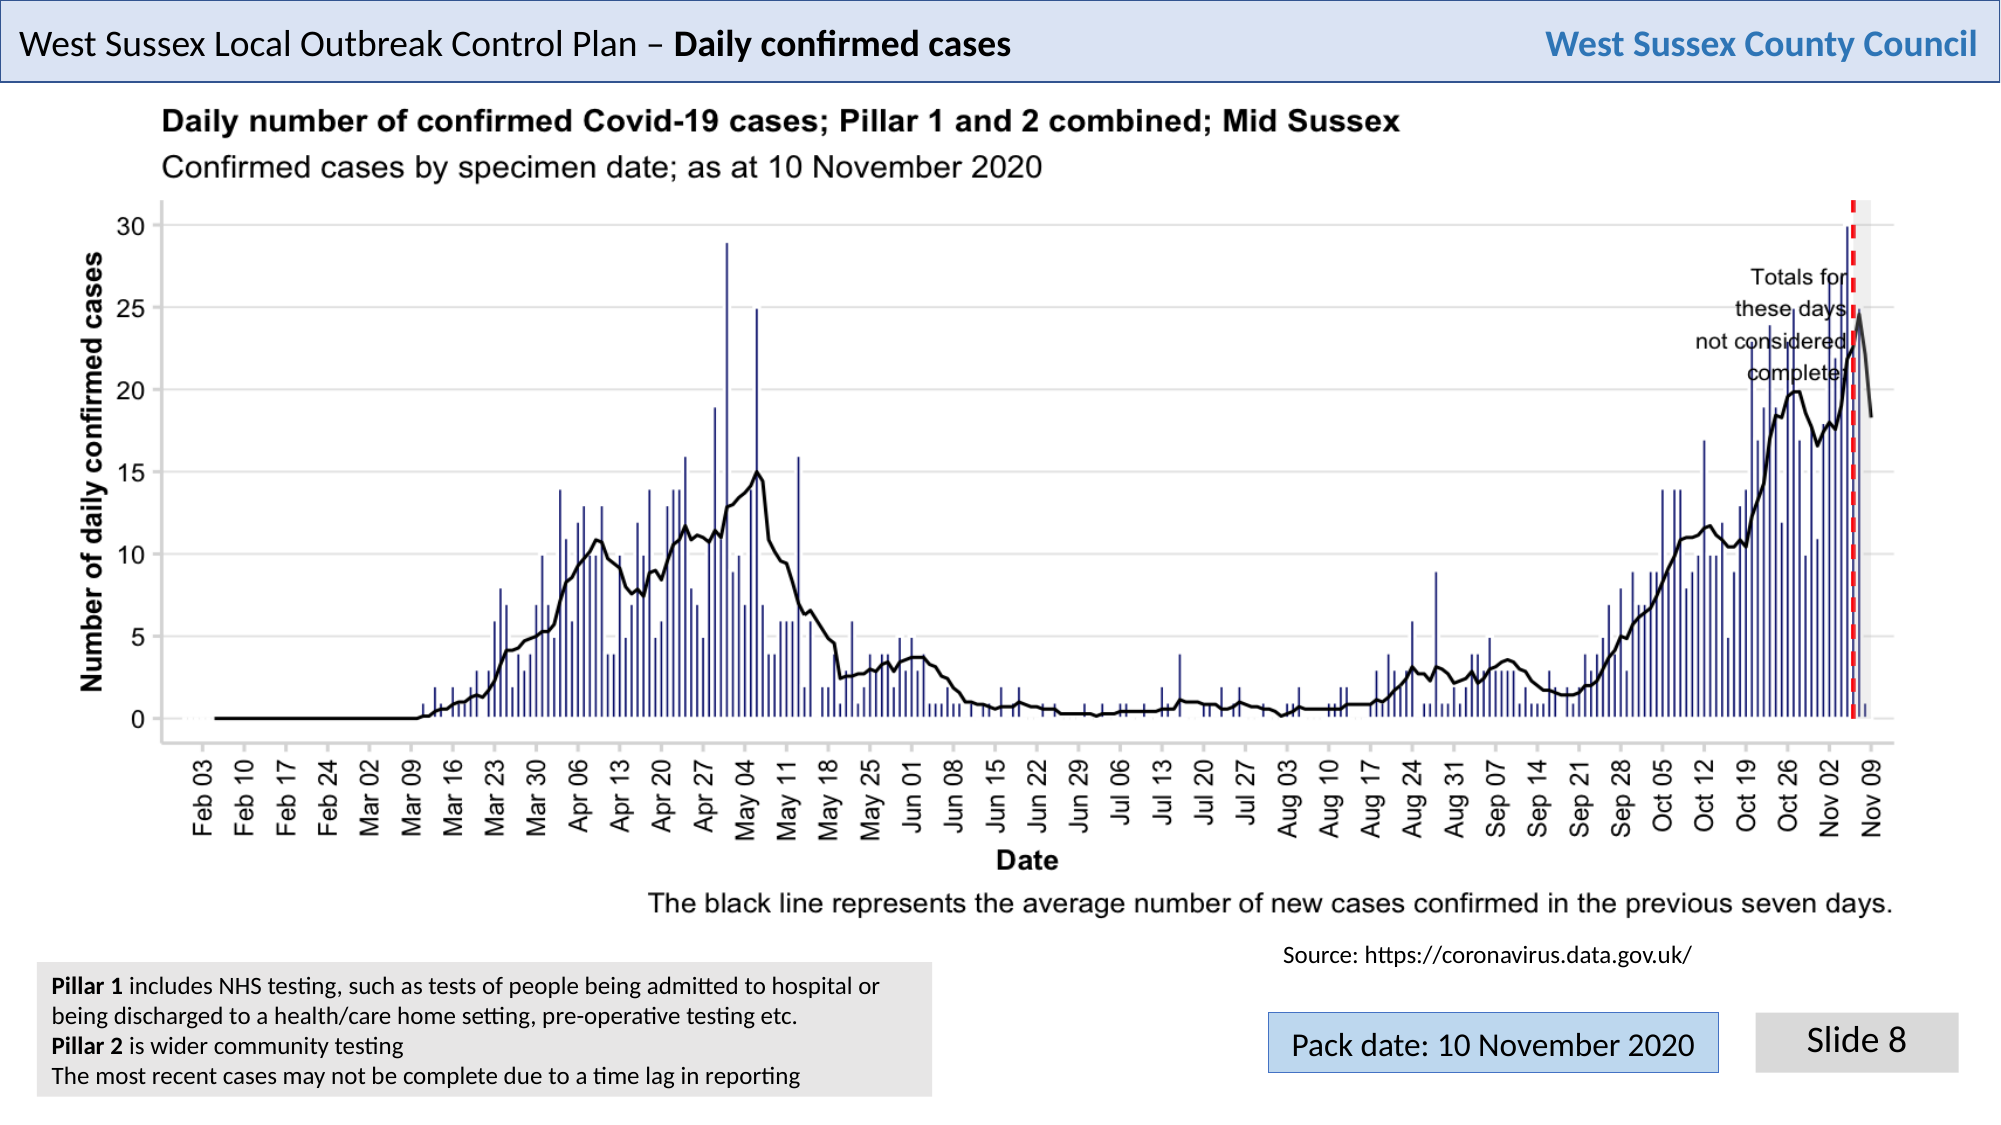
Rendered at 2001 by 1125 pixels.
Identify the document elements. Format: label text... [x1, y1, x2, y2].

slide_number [1268, 1012, 1719, 1073]
list Slide 8 [1755, 1012, 1959, 1073]
list Source: https://coronavirus.data.gov.uk/ [1268, 935, 1912, 995]
picture [63, 91, 1912, 935]
